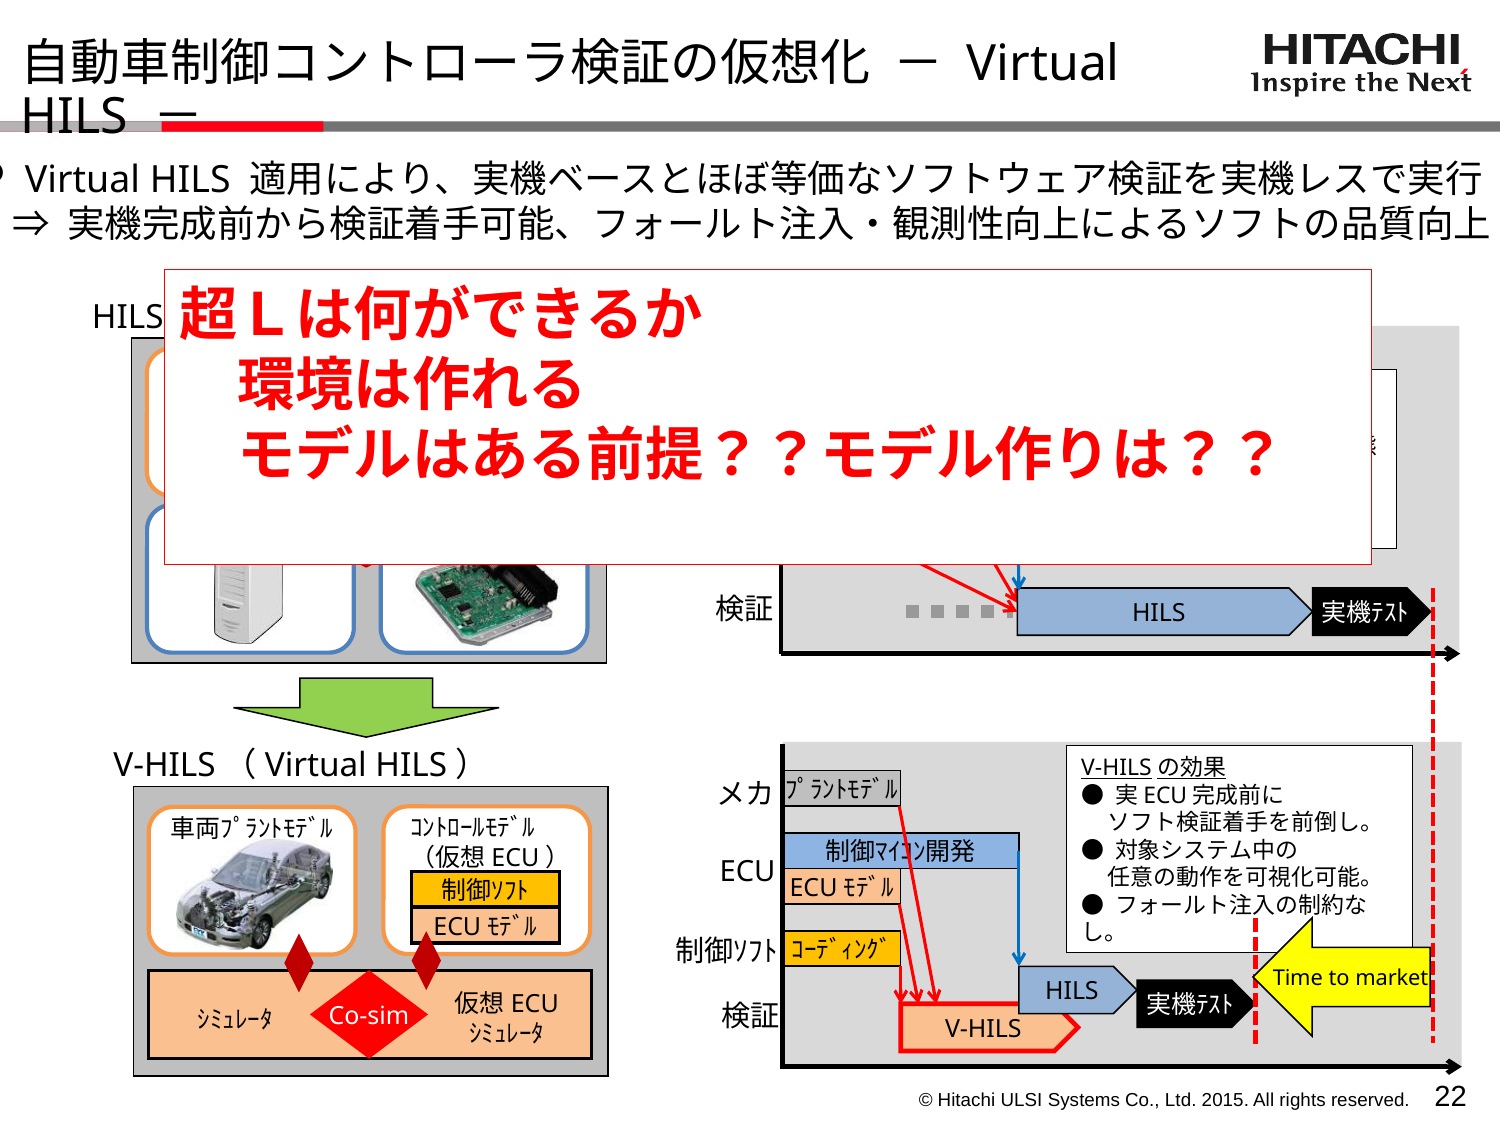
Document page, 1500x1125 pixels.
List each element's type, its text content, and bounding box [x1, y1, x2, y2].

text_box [131, 337, 607, 664]
text_box HILS（Hardware in the loop Simulator） [77, 287, 164, 343]
text_box V-HILS（Virtual HILS） [98, 735, 504, 791]
text_box Virtual HILS 適用により、実機ベースとほぼ等価なソフトウェア検証を実機レスで実行 ⇒ 実機完成前から検証着手可能、フォールト注入・観測性向上によるソフトの品質向上 [0, 148, 1500, 253]
text_box [233, 678, 500, 738]
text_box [133, 786, 609, 1077]
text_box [654, 325, 1461, 654]
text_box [658, 741, 1463, 1070]
title 自動車制御コントローラ検証の仮想化 － Virtual HILS － [5, 29, 1252, 100]
slide_number 21 [1401, 1073, 1482, 1124]
text_box 超Ｌは何ができるか 環境は作れる モデルはある前提？？モデル作りは？？ [164, 269, 1372, 565]
